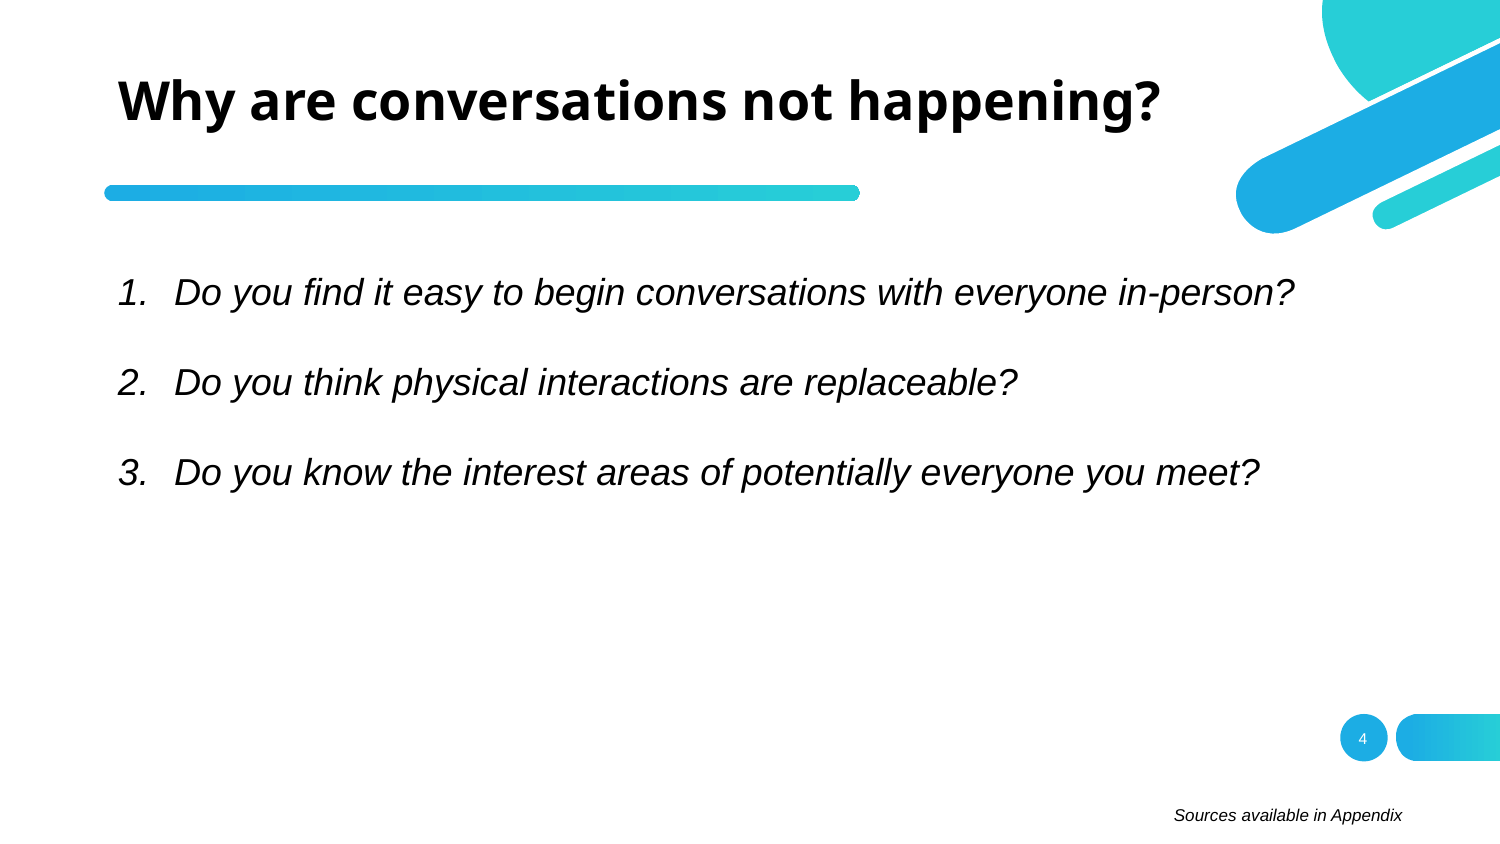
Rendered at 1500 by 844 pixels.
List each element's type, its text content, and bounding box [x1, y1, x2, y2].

title Why are conversations not happening? [103, 44, 1217, 162]
text_box Do you find it easy to begin conversations with everyone in-person? Do you think physical interactions are replaceable? Do you know the interest areas of potentially everyone you meet? [103, 260, 1447, 501]
text_box Sources available in Appendix [1106, 797, 1471, 833]
slide_number 4 [1329, 715, 1397, 761]
